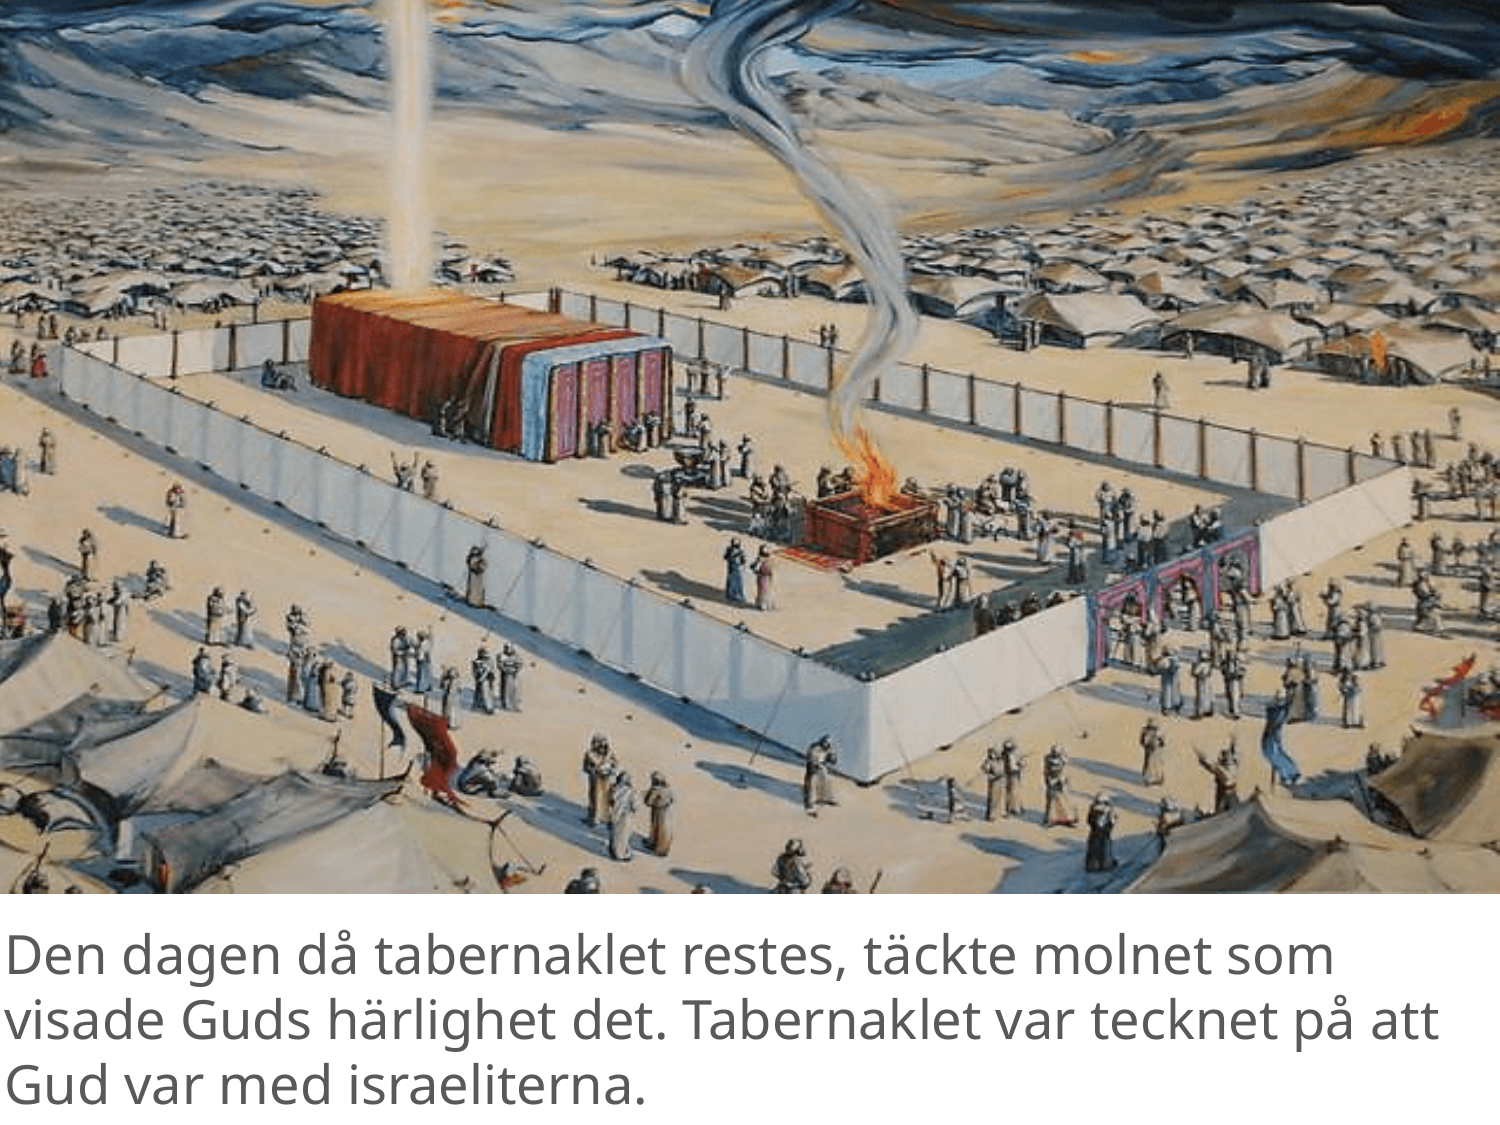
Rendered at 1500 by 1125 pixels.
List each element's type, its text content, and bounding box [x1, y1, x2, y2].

text_box Den dagen då tabernaklet restes, täckte molnet som visade Guds härlighet det. Tabernaklet var tecknet på att Gud var med israeliterna. [0, 912, 1500, 1123]
picture [0, 0, 1500, 894]
